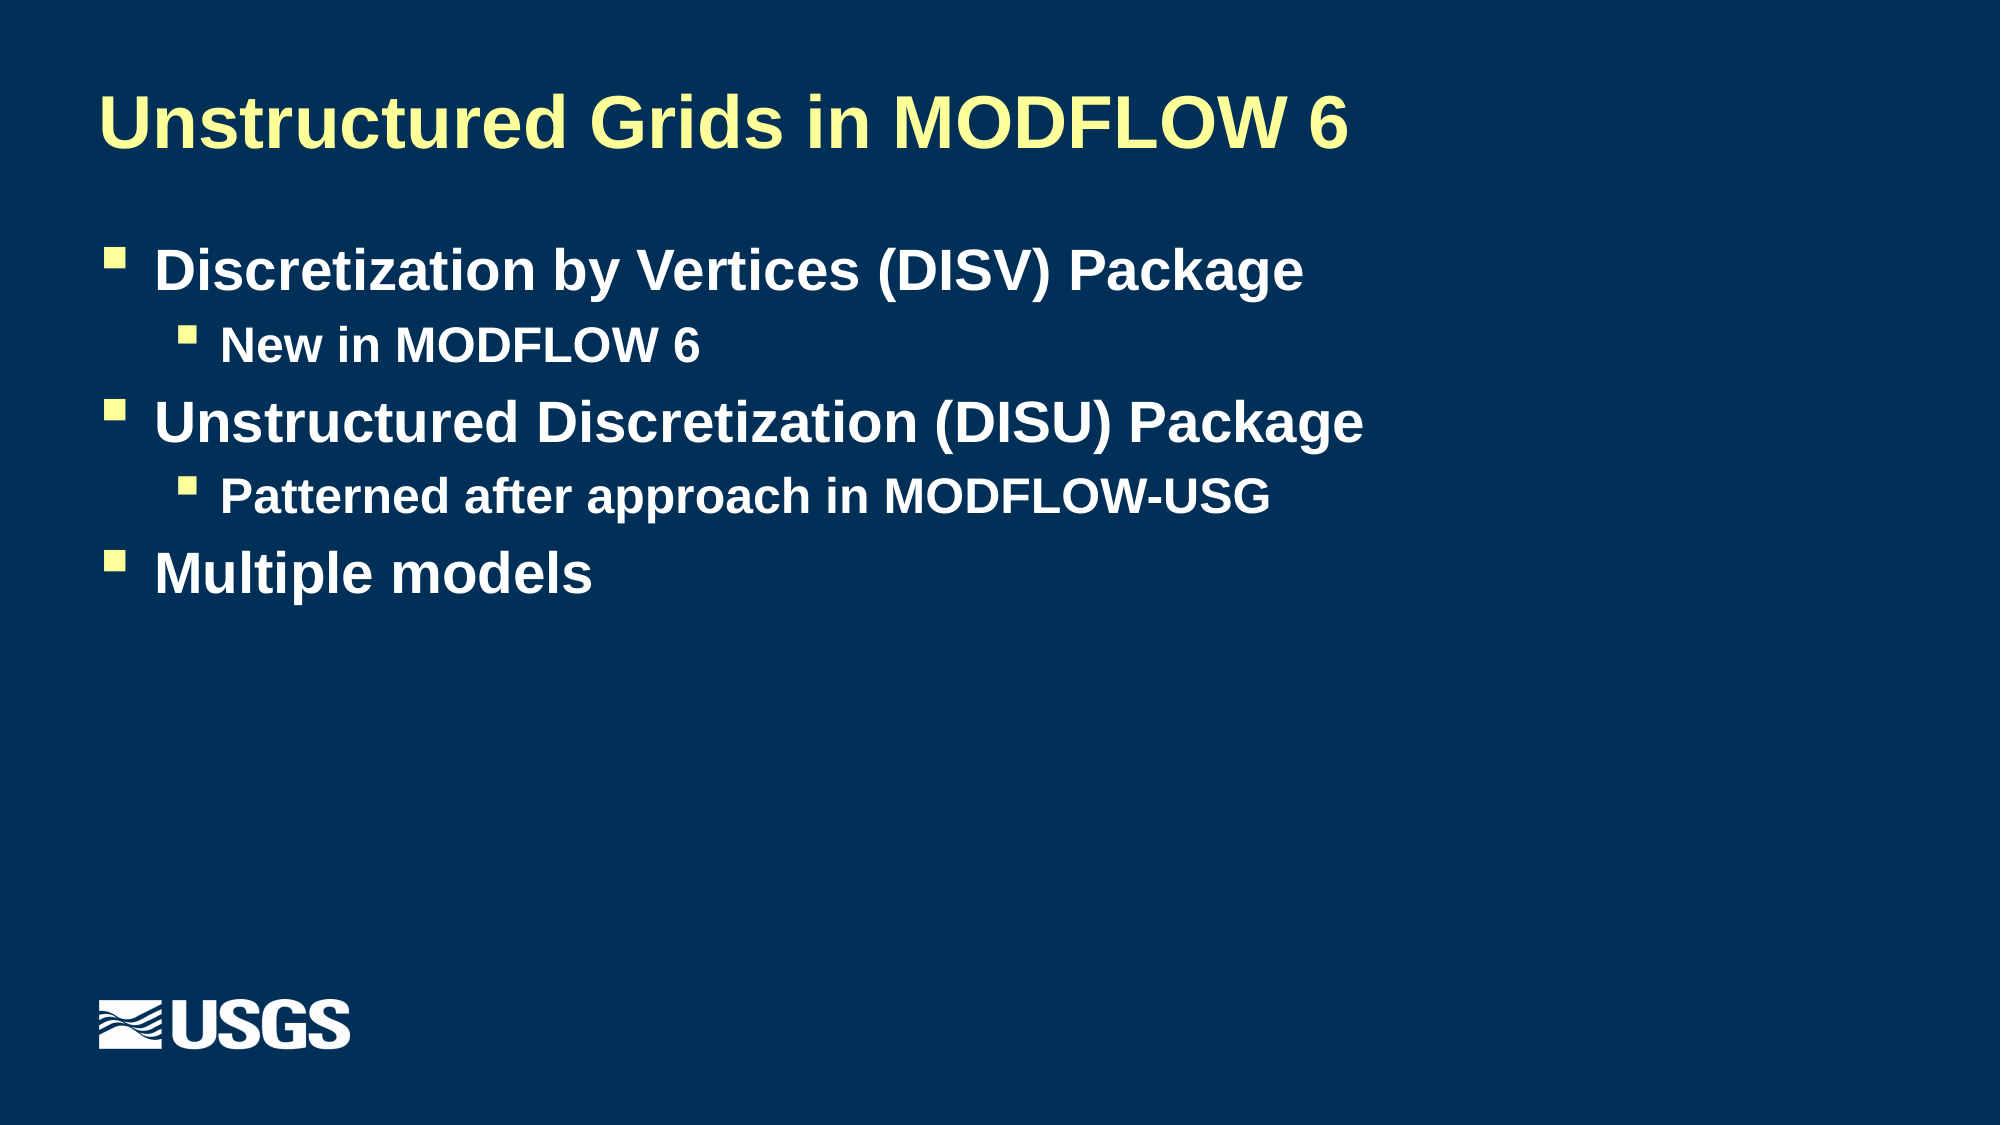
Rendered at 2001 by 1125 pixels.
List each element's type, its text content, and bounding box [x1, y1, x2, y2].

list Discretization by Vertices (DISV) Package New in MODFLOW 6 Unstructured Discretization (DISU) Package Patterned after approach in MODFLOW-USG Multiple models [83, 224, 1900, 963]
title Unstructured Grids in MODFLOW 6 [83, 24, 1900, 213]
